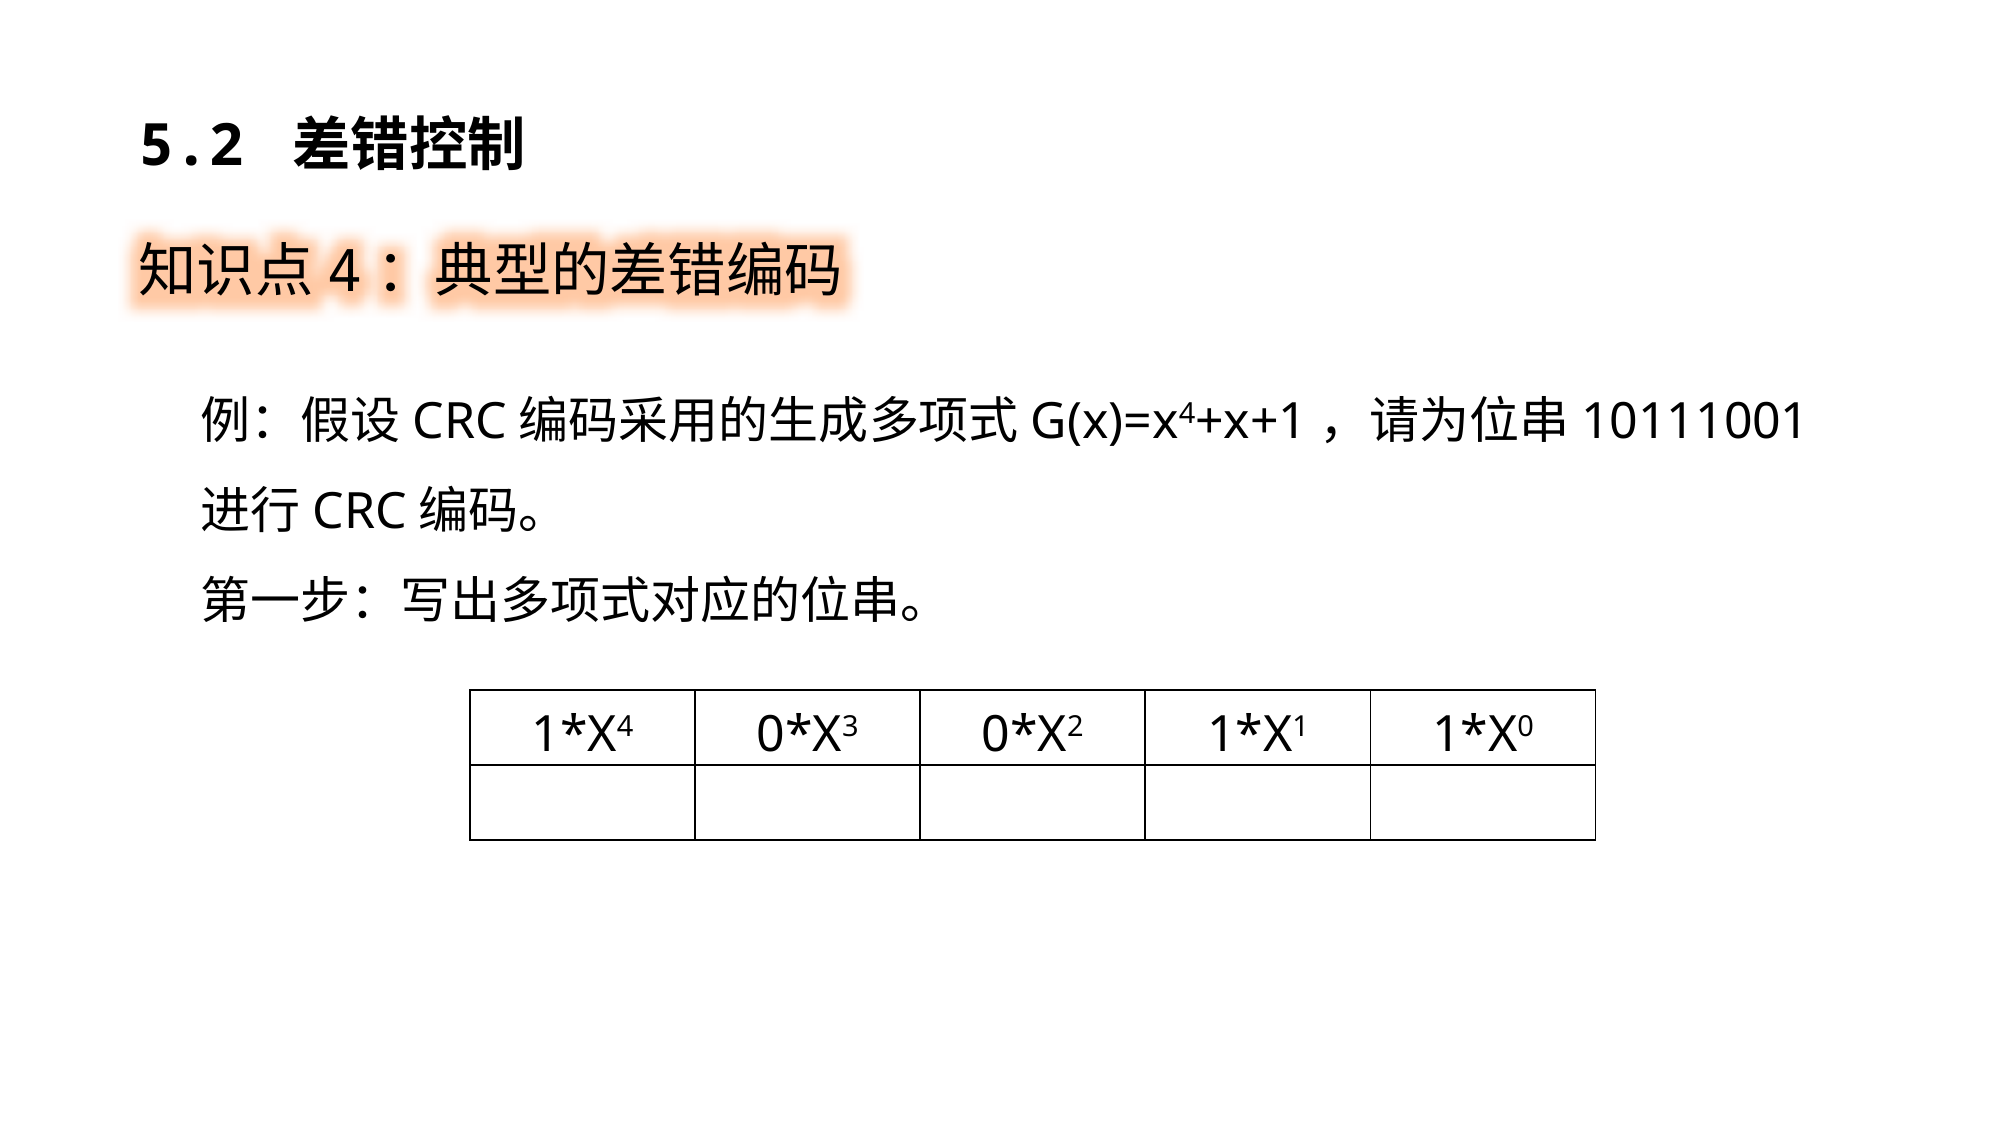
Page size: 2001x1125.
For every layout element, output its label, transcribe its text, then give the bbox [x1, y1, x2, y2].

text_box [118, 170, 1949, 335]
table_cell [471, 766, 694, 839]
table_cell [1146, 766, 1370, 839]
text_box 知识点4：典型的差错编码 [120, 172, 1945, 329]
table_header 1*X4 [471, 691, 694, 764]
table_header 1*X1 [1146, 691, 1370, 764]
table_cell [696, 766, 919, 839]
table_cell [1371, 766, 1595, 839]
table_cell [921, 766, 1144, 839]
table_header 1*X0 [1371, 691, 1595, 764]
text_box 例：假设CRC编码采用的生成多项式G(x)=x4+x+1，请为位串10111001进行CRC编码。 第一步：写出多项式对应的位串。 [186, 350, 1827, 636]
text_box 5.2 差错控制 [120, 97, 1568, 152]
table_header 0*X2 [921, 691, 1144, 764]
text_box L=800bit R=1Gbit/s v=200000km/s 求D？ D=（(L/R)*v）/2=80m [114, 166, 1954, 339]
table_header 0*X3 [696, 691, 919, 764]
